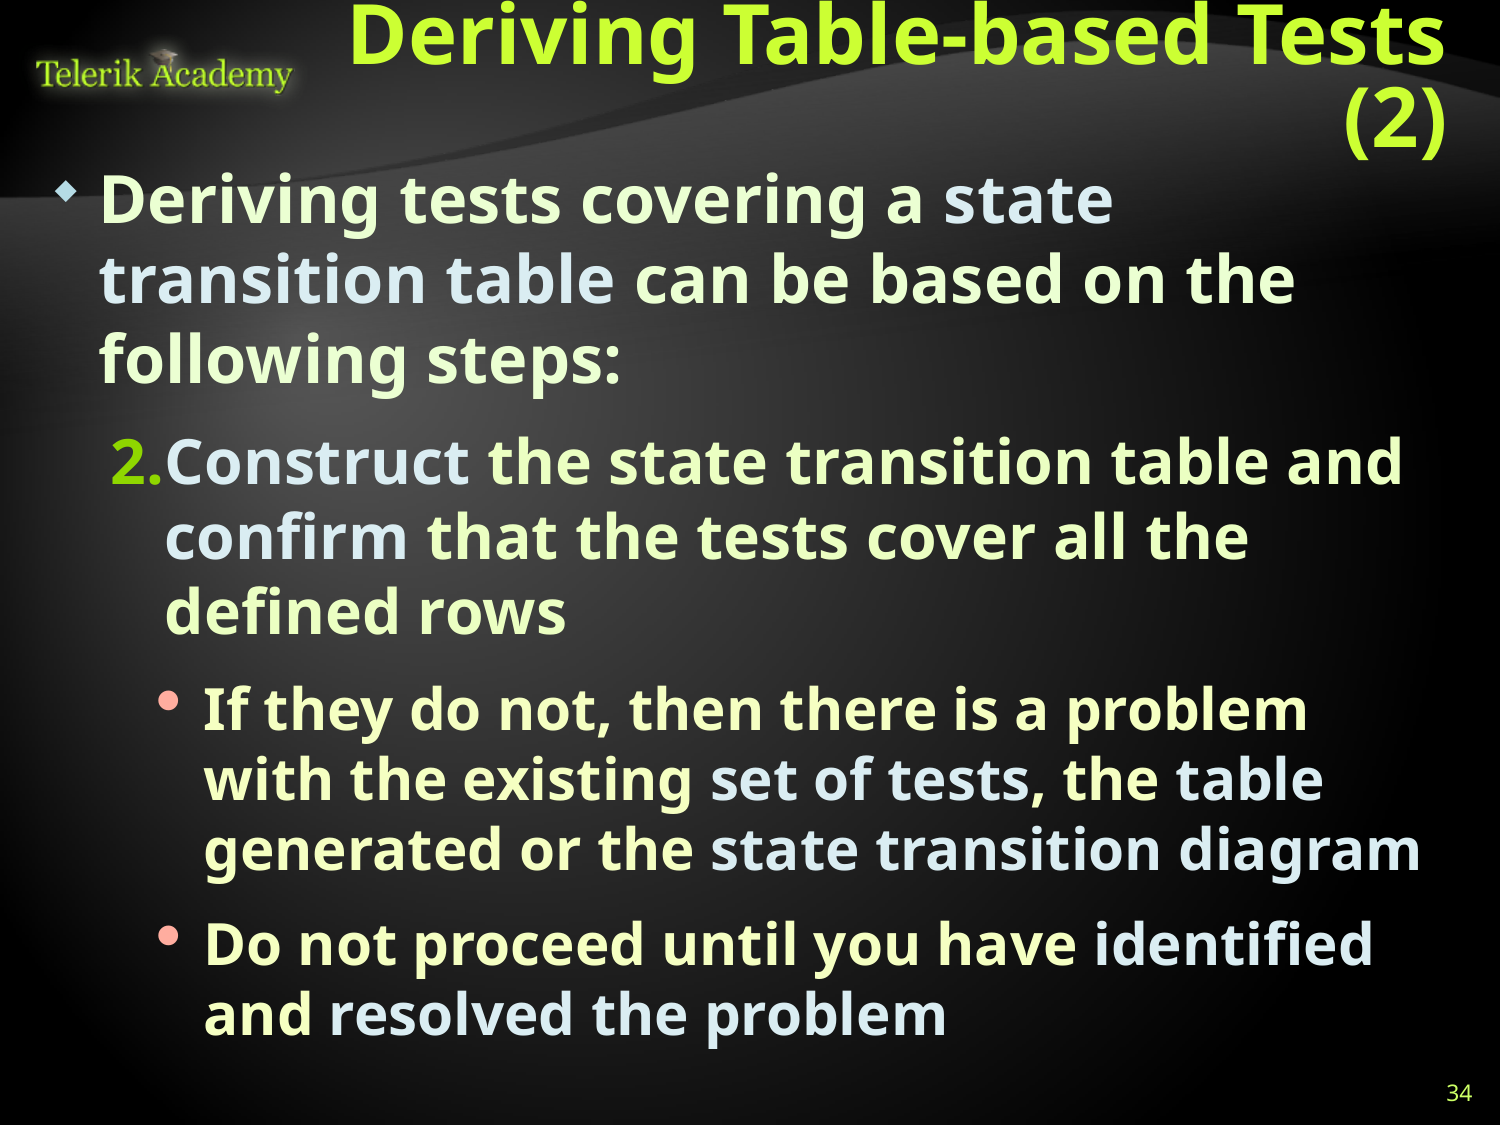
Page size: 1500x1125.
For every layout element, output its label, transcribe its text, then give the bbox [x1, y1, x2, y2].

title Deriving Table-based Tests (2) [300, 12, 1463, 149]
slide_number 34 [1412, 1074, 1488, 1113]
list Deriving tests covering a state transition table can be based on the following steps: Construct the state transition table and confirm that the tests cover all the defined rows If they do not, then there is a problem with the existing set of tests, the table generated or the state transition diagram Do not proceed until you have identified and resolved the problem [37, 149, 1463, 1100]
picture [0, 0, 1500, 1125]
